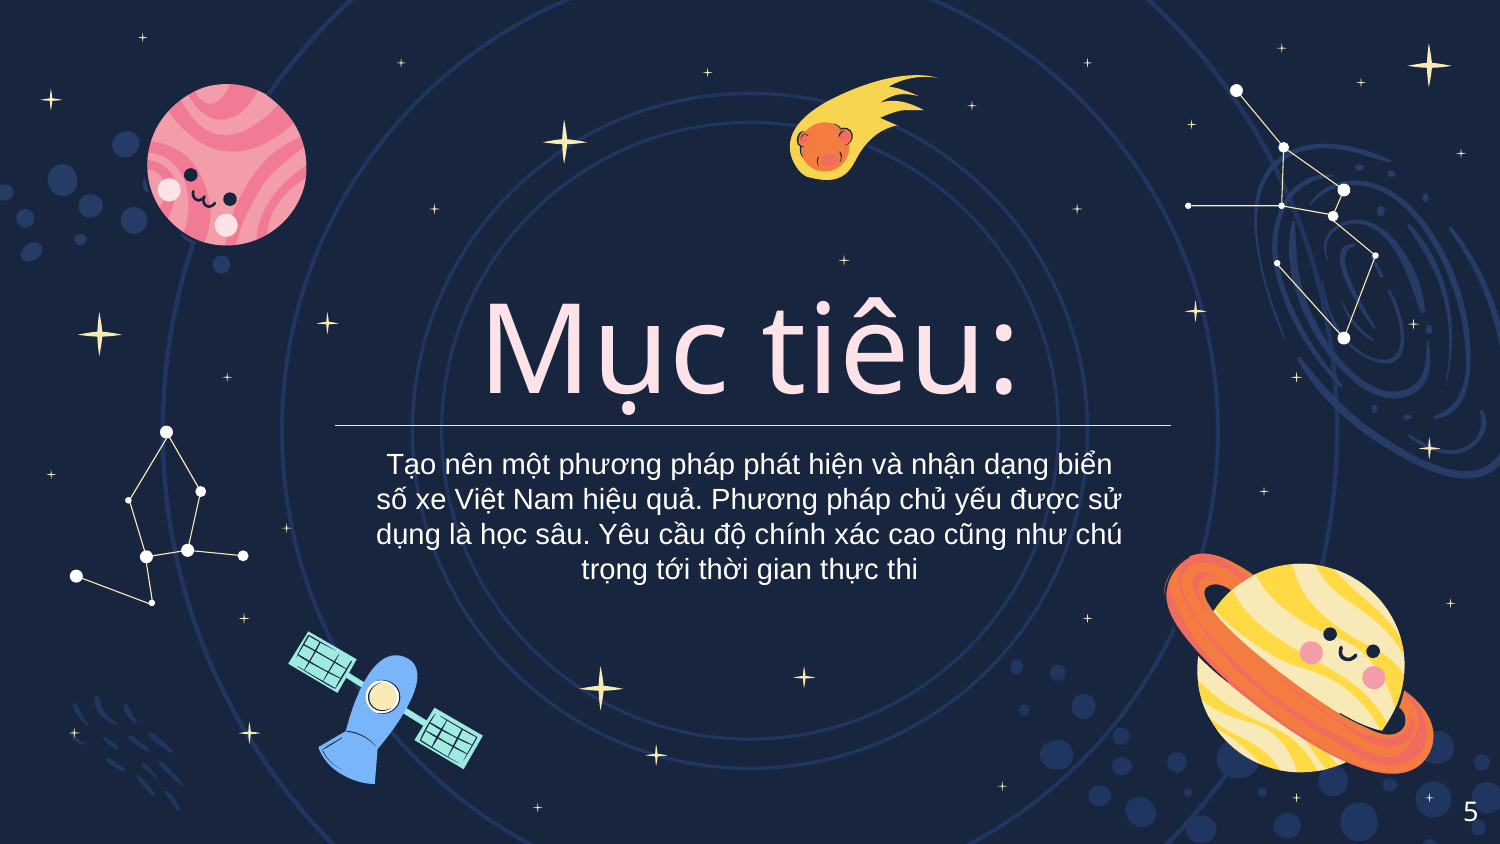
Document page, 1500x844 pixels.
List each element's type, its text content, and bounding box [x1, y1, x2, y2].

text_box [137, 83, 317, 248]
text_box [428, 203, 441, 215]
text_box [542, 119, 587, 164]
subtitle Tạo nên một phương pháp phát hiện và nhận dạng biển số xe Việt Nam hiệu quả. Phương pháp chủ yếu được sử dụng là học sâu. Yêu cầu độ chính xác cao cũng như chú trọng tới thời gian thực thi [357, 434, 1143, 594]
slide_number ‹#› [1403, 779, 1494, 844]
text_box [69, 425, 249, 607]
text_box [1151, 553, 1446, 774]
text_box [776, 51, 921, 189]
text_box [238, 721, 261, 744]
text_box [579, 666, 624, 711]
text_box [1291, 371, 1303, 383]
title Mục tiêu: [357, 262, 1143, 424]
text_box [296, 618, 476, 783]
text_box [793, 666, 816, 689]
text_box [316, 312, 339, 335]
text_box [1184, 83, 1380, 345]
